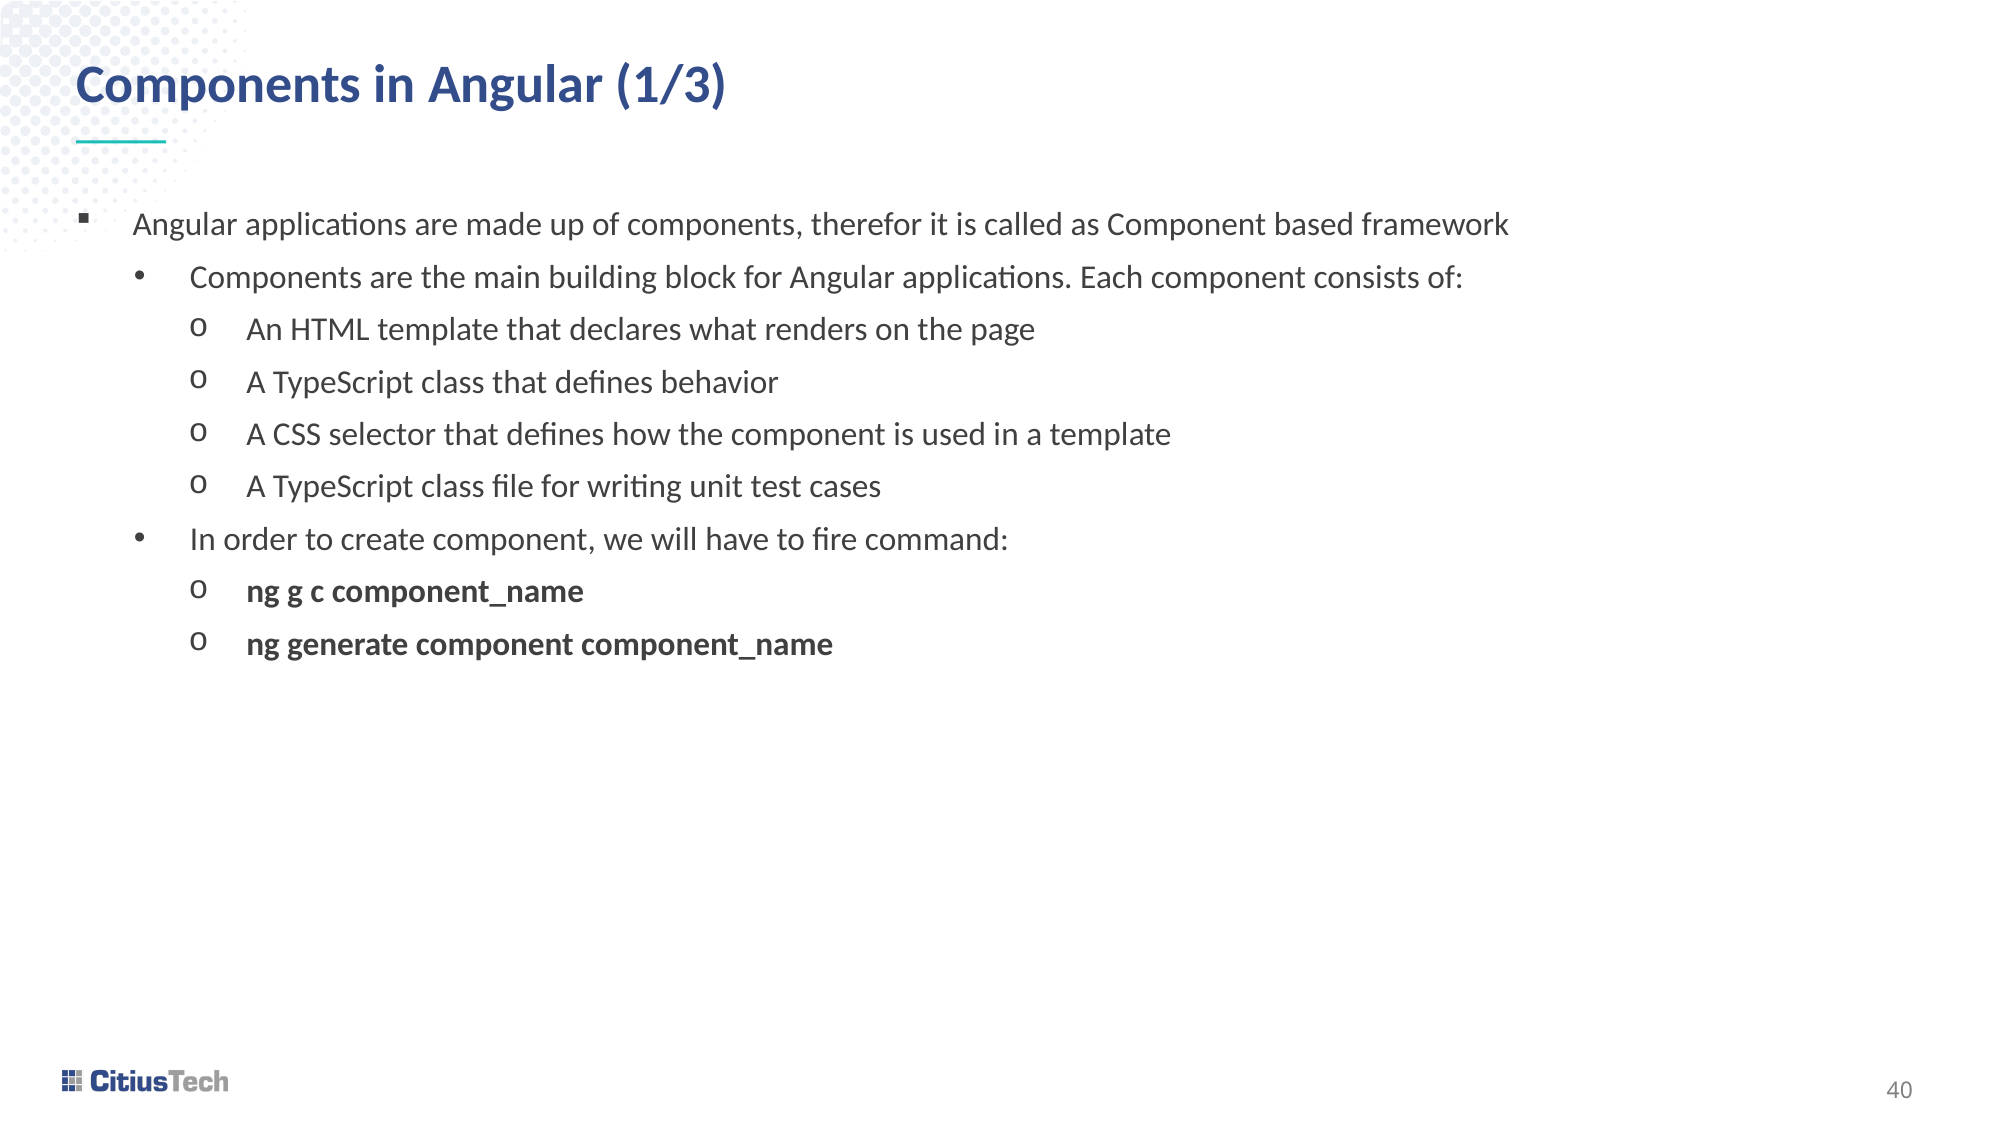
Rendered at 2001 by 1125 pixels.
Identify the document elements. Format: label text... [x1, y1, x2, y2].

picture [61, 1069, 228, 1092]
title Components in Angular (1/3) [76, 30, 1802, 131]
text_box Angular applications are made up of components, therefor it is called as Component based framework Components are the main building block for Angular applications. Each component consists of: An HTML template that declares what renders on the page A TypeScript class that defines behavior A CSS selector that defines how the component is used in a template A TypeScript class file for writing unit test cases In order to create component, we will have to fire command: ng g c component_name ng generate component component_name [76, 202, 1900, 1026]
